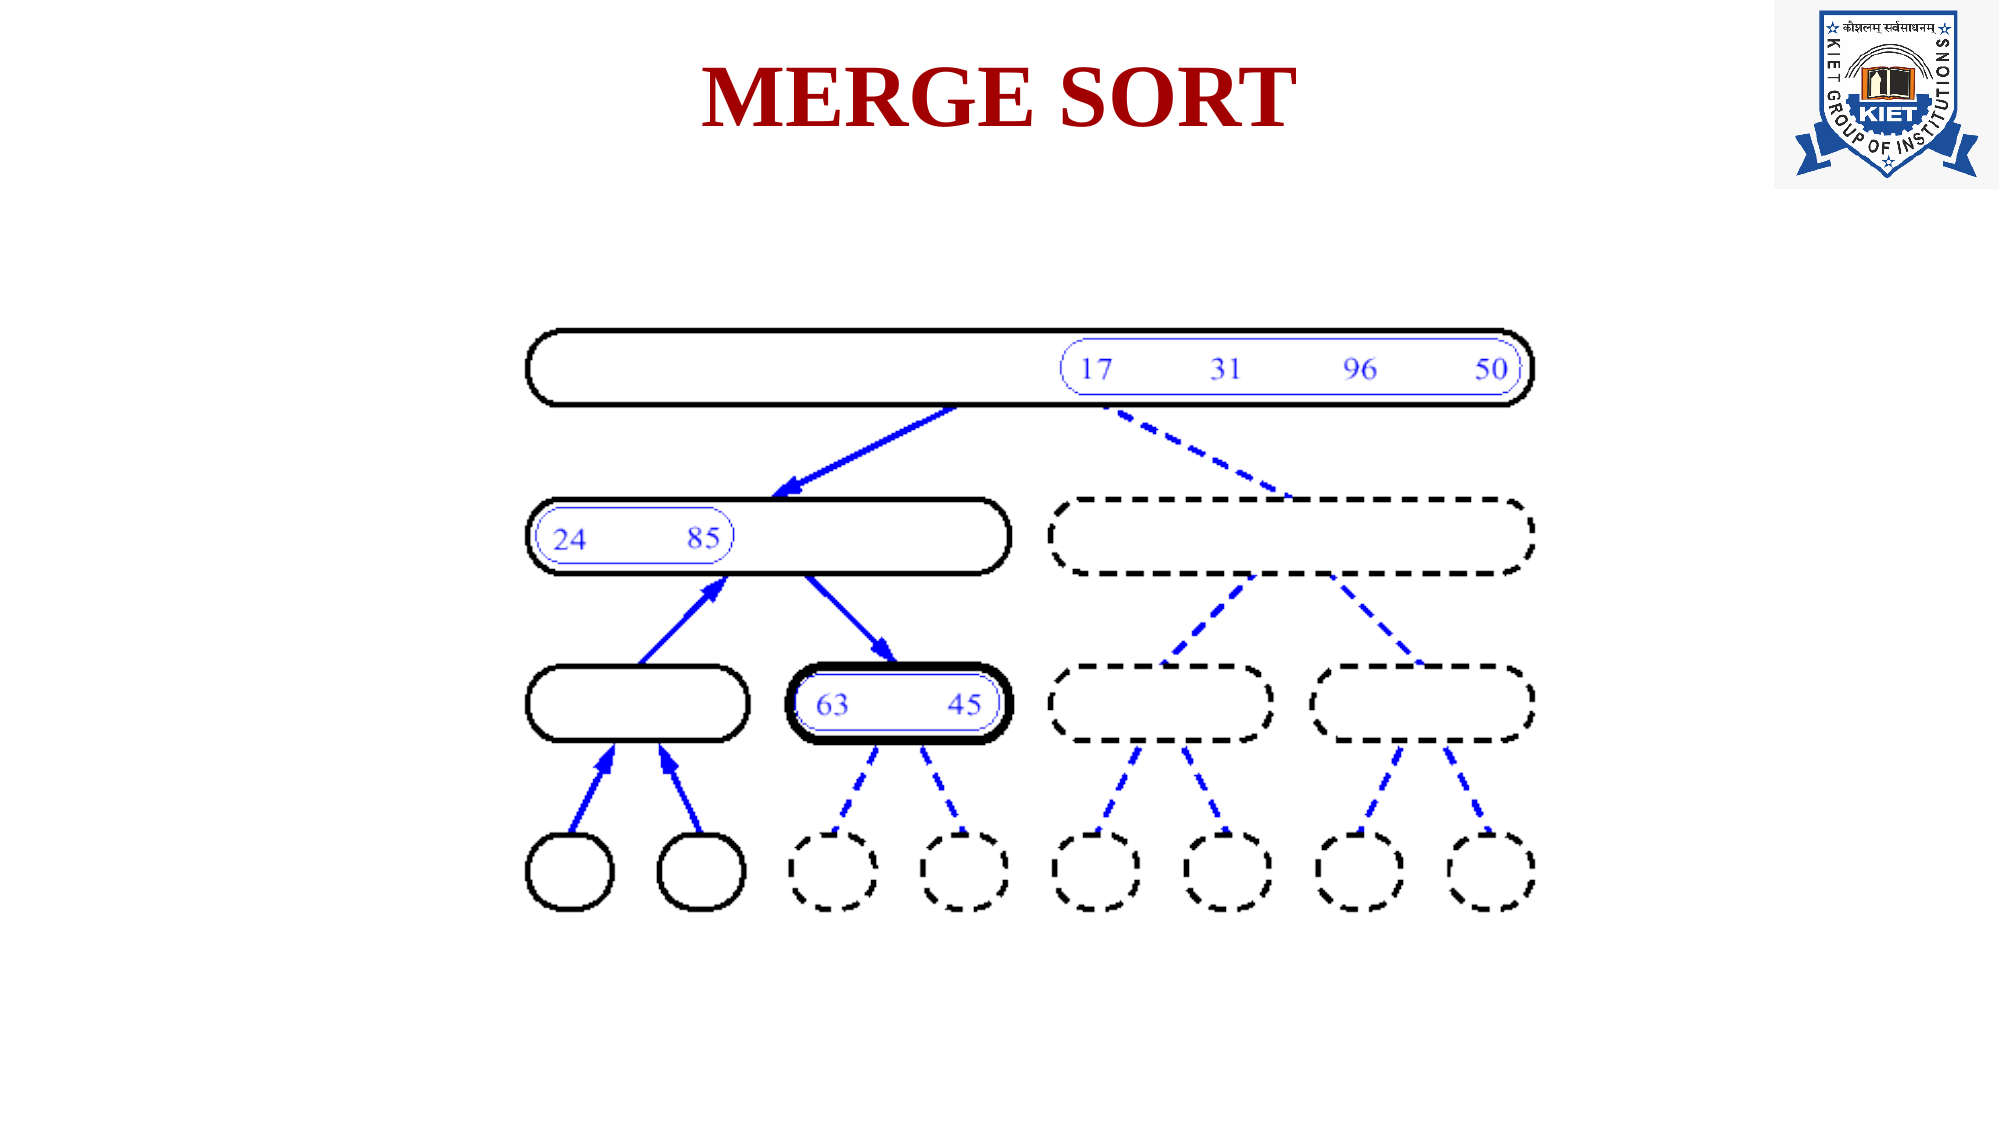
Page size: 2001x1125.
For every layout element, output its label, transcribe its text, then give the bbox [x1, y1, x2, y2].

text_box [519, 326, 1540, 917]
picture [1774, 0, 1999, 189]
text_box MERGE SORT [281, 30, 1719, 152]
